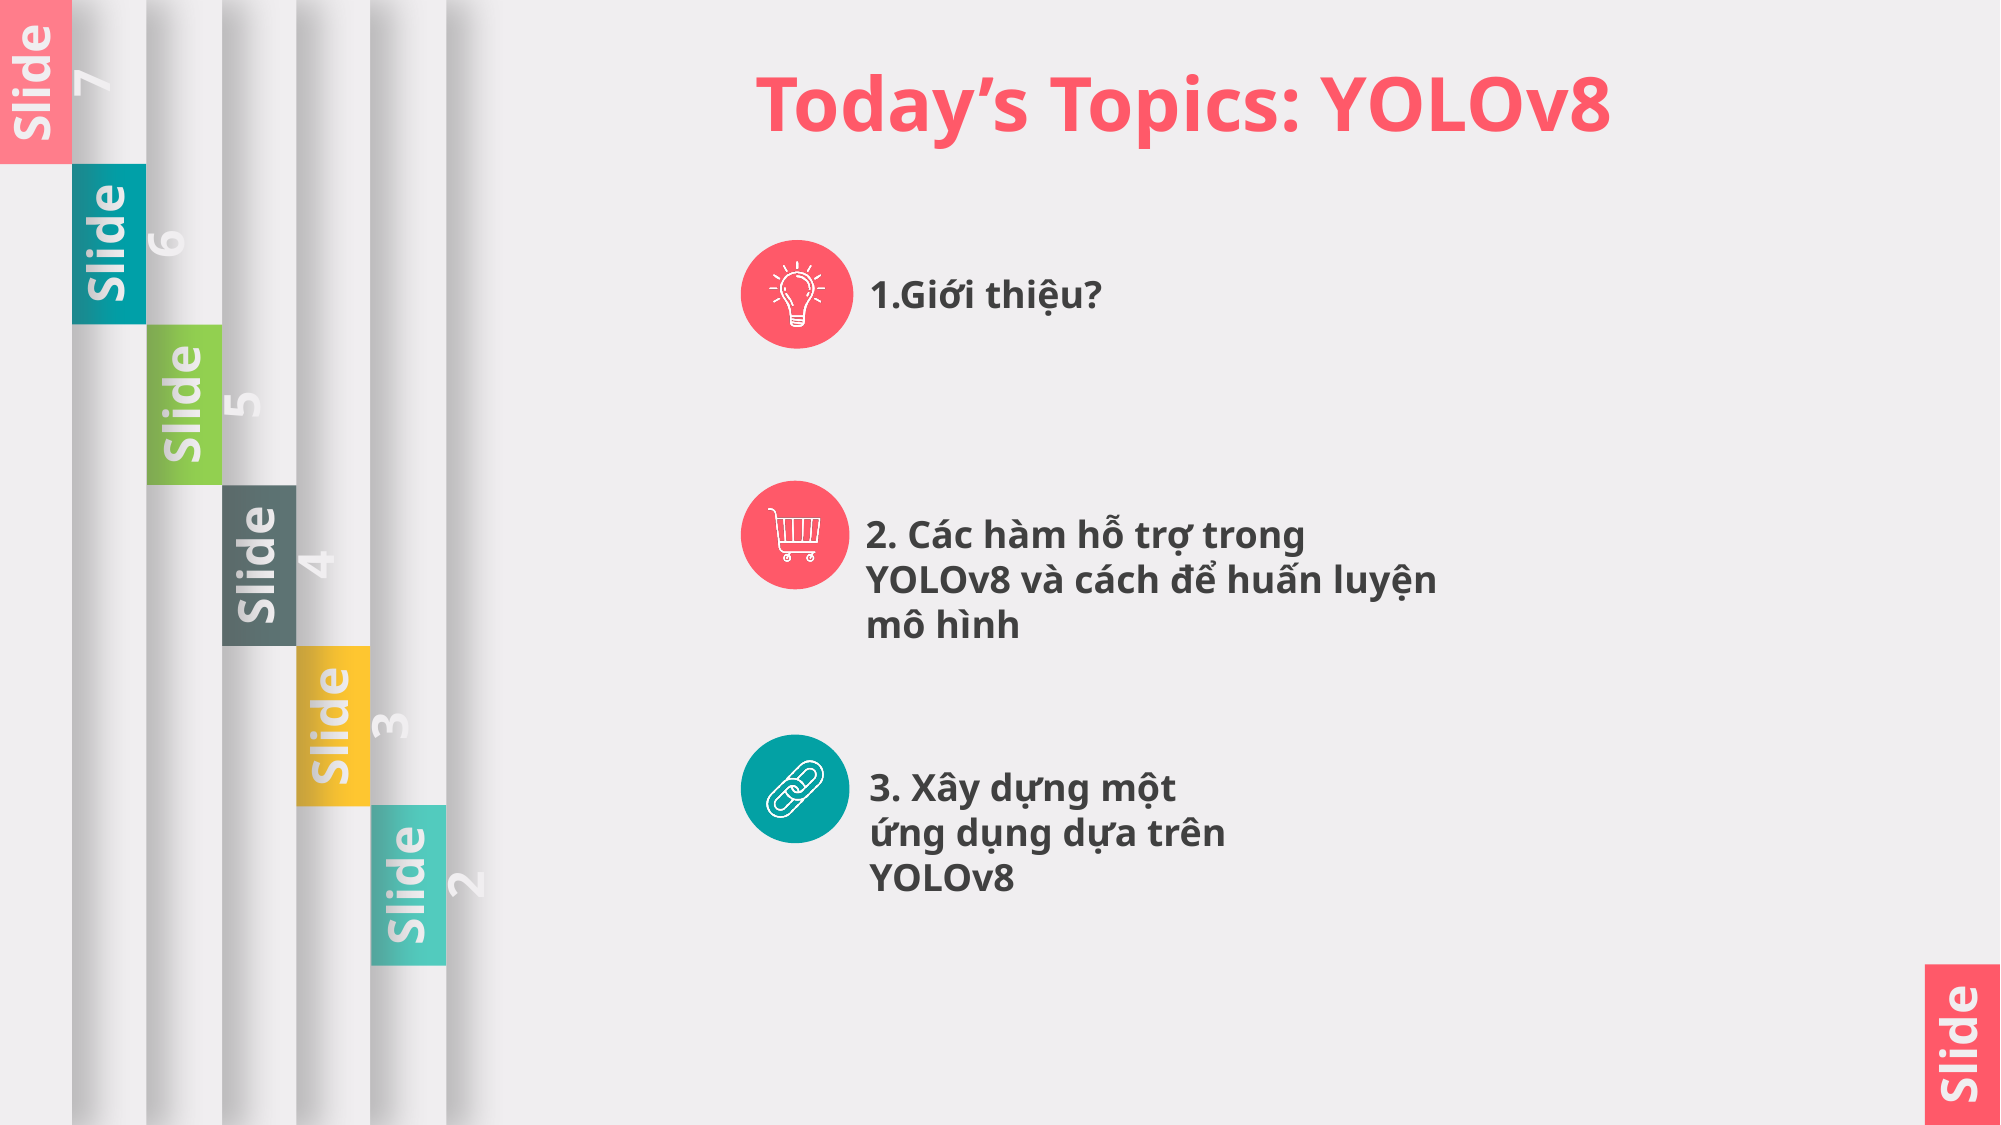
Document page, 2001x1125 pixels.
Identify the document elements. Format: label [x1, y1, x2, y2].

text_box [740, 239, 1278, 349]
text_box [147, 0, 223, 1125]
text_box [740, 480, 1474, 656]
text_box [447, 0, 2000, 1125]
text_box [0, 0, 72, 1125]
text_box [371, 0, 447, 1125]
text_box [223, 0, 297, 1125]
text_box [740, 734, 1259, 863]
text_box [72, 0, 147, 1125]
text_box [297, 0, 371, 1125]
